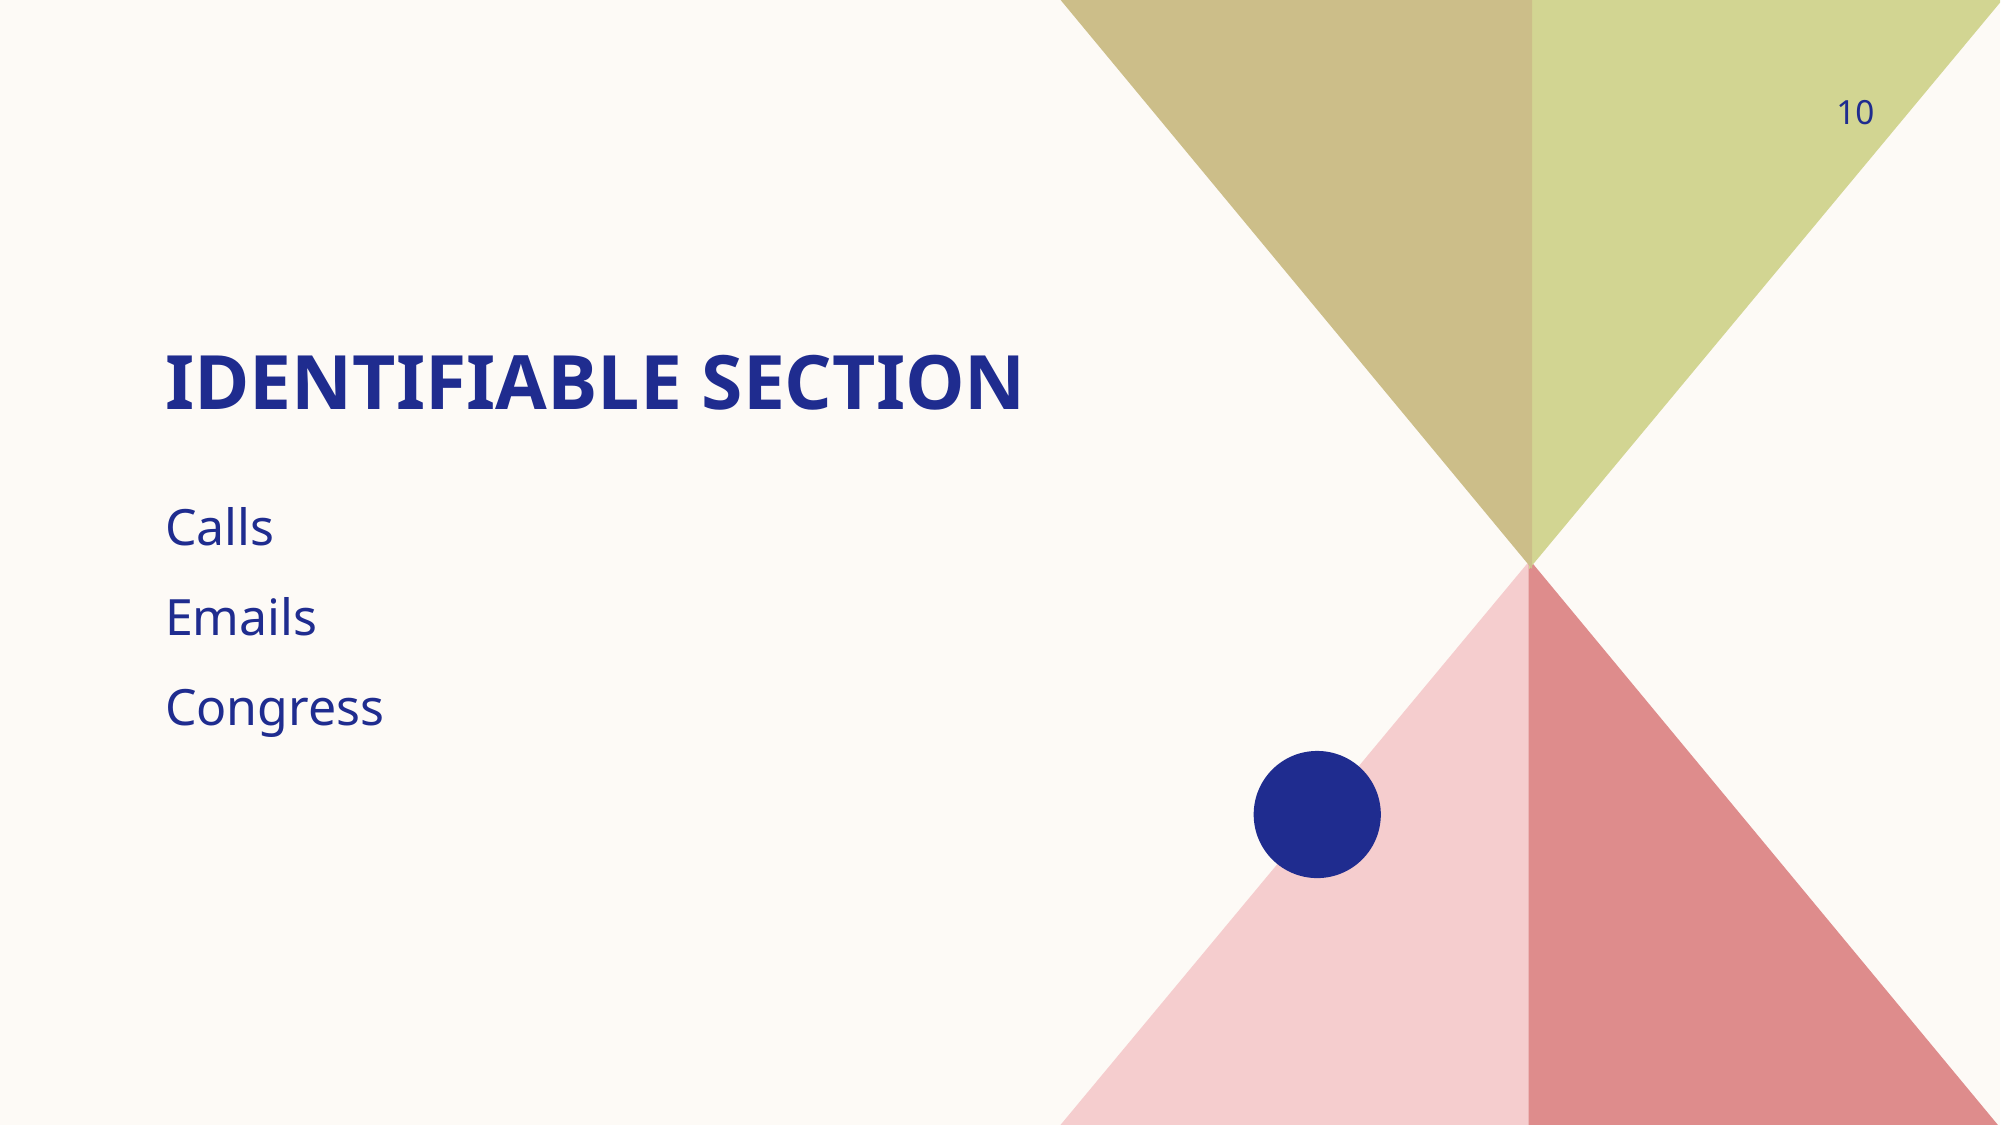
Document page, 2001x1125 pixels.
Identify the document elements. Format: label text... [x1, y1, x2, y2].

title Identifiable Section [150, 173, 1230, 425]
slide_number 10 [1699, 75, 1875, 153]
list Calls Emails Congress [150, 464, 1230, 992]
